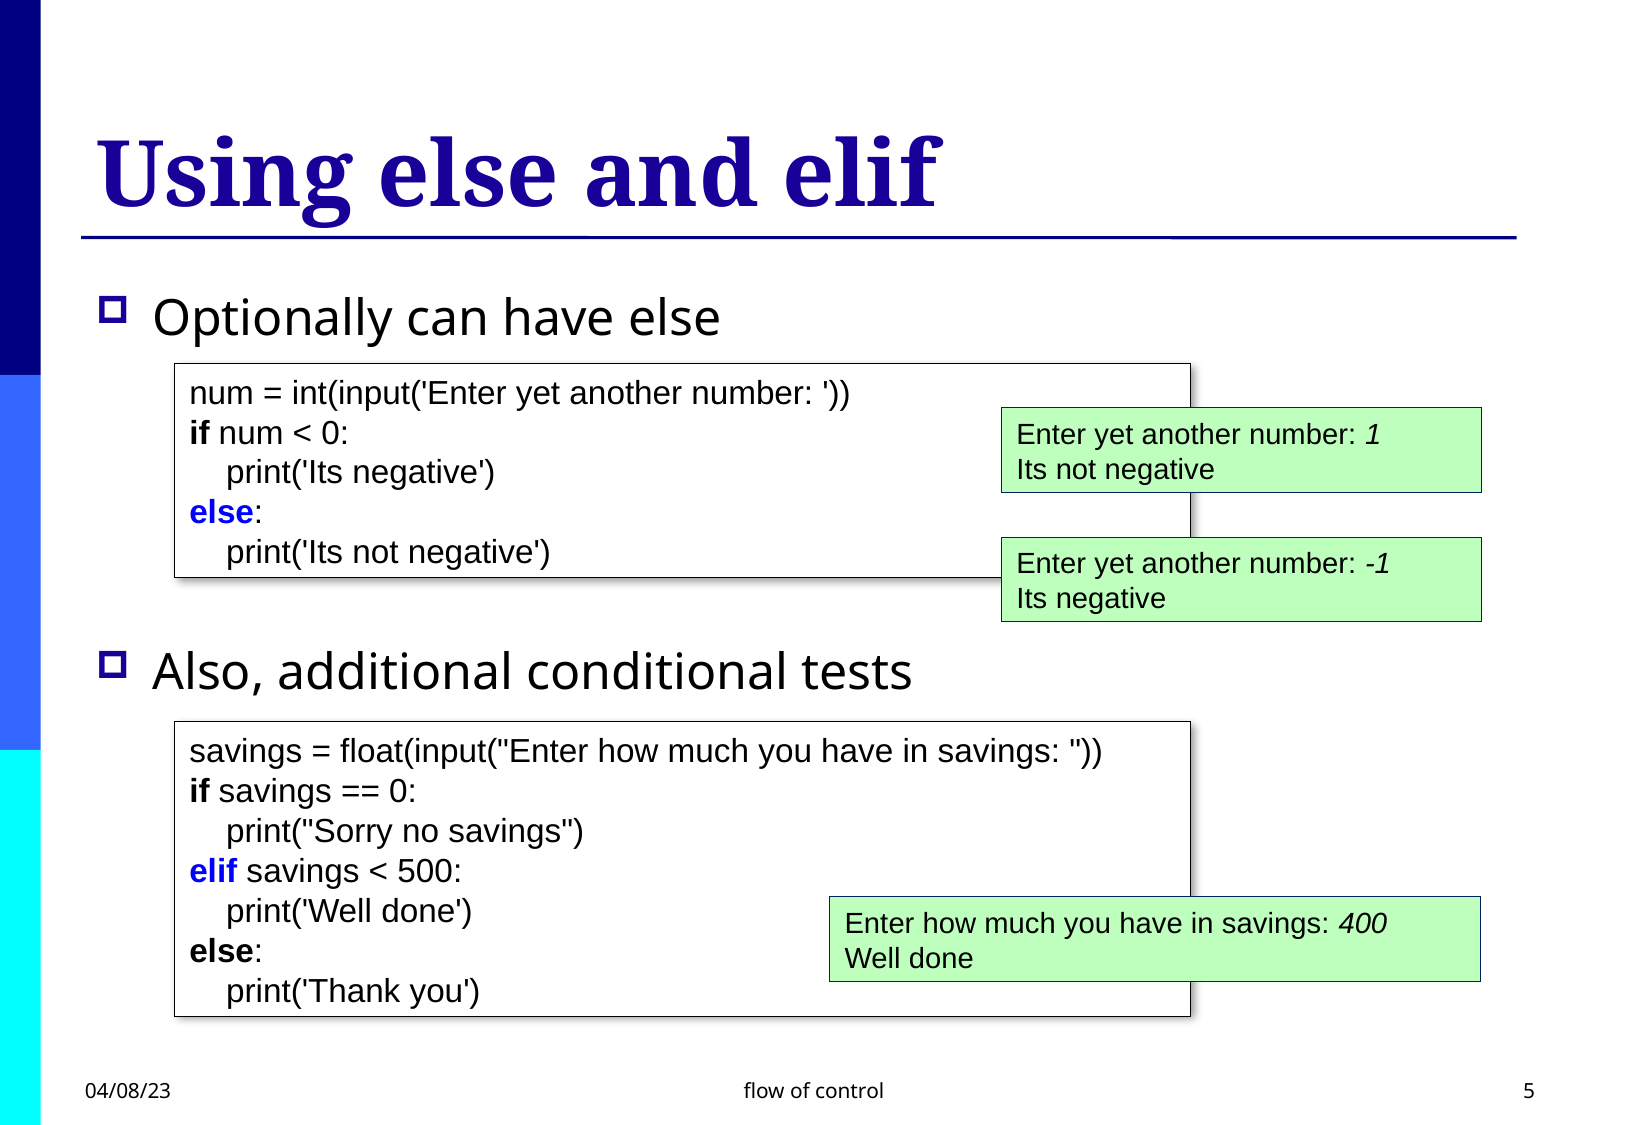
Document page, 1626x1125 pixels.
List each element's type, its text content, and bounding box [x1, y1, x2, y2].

text_box num = int(input('Enter yet another number: ')) if num < 0: print('Its negative') else: print('Its not negative') [174, 363, 1191, 578]
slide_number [70, 1070, 450, 1125]
slide_number 5 [1170, 1070, 1550, 1125]
text_box savings = float(input("Enter how much you have in savings: ")) if savings == 0: print("Sorry no savings") elif savings < 500: print('Well done') else: print('Thank you') [174, 721, 1191, 1017]
text_box Enter yet another number: -1 Its negative [1001, 537, 1482, 622]
text_box Enter yet another number: 1 Its not negative [1001, 407, 1482, 493]
footer flow of control [556, 1070, 1071, 1125]
title Using else and elif [81, 45, 1544, 233]
list Optionally can have else Also, additional conditional tests [81, 262, 1544, 1006]
text_box Enter how much you have in savings: 400 Well done [829, 896, 1481, 982]
